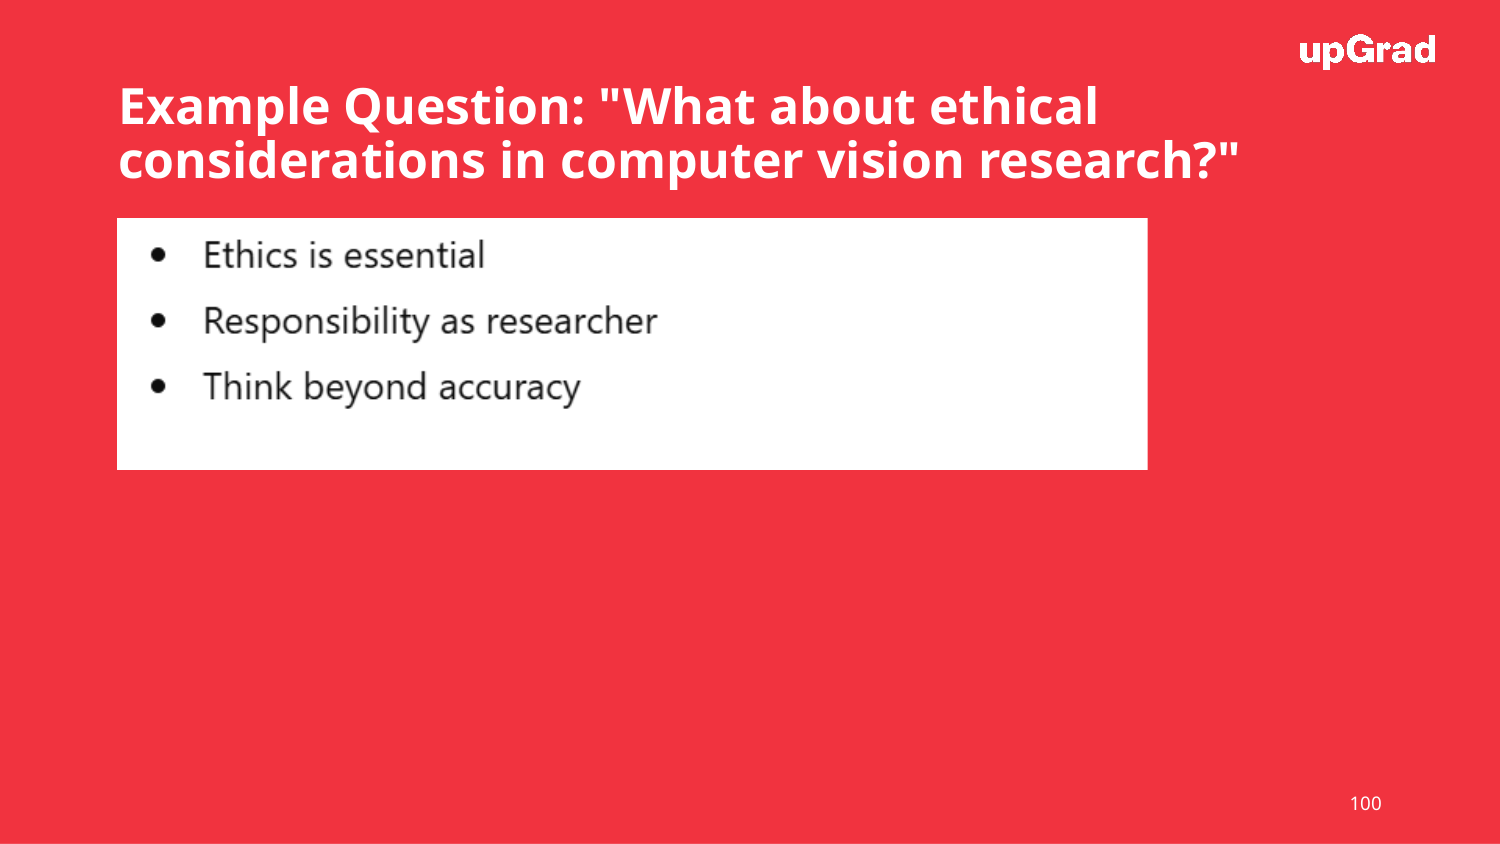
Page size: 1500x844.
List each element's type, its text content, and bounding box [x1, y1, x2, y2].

picture [1300, 34, 1435, 70]
title Example Question: "What about ethical considerations in computer vision research?" [103, 89, 1282, 182]
slide_number 100 [1059, 782, 1397, 827]
picture [116, 218, 1149, 471]
